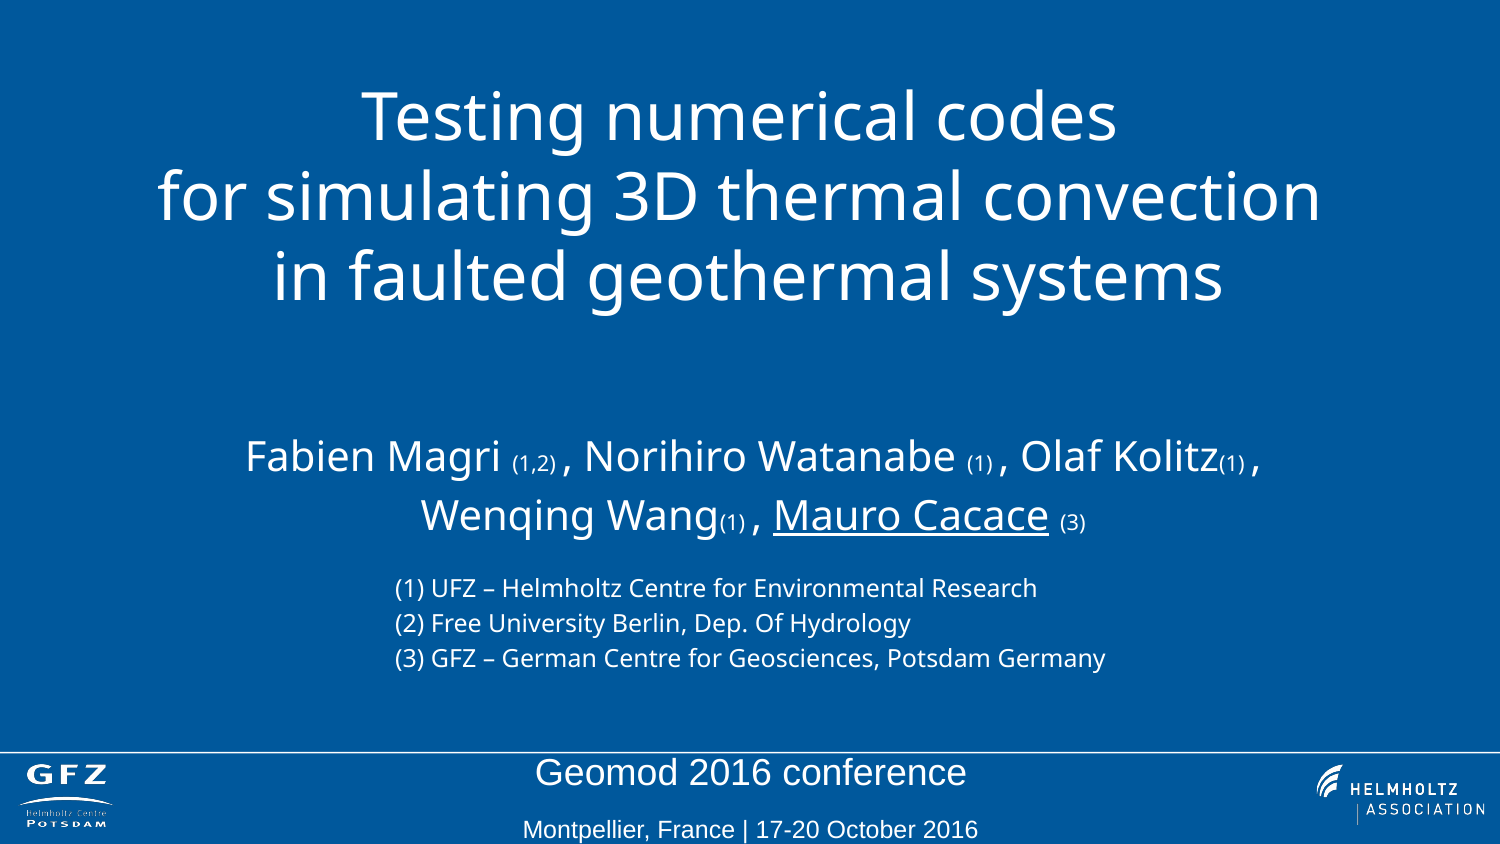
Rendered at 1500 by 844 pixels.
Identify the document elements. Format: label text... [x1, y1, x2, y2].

subtitle Fabien Magri (1,2) , Norihiro Watanabe (1) , Olaf Kolitz(1) , Wenqing Wang(1) , Mauro Cacace (3) (1) UFZ – Helmholtz Centre for Environmental Research (2) Free University Berlin, Dep. Of Hydrology (3) GFZ – German Centre for Geosciences, Potsdam Germany [28, 422, 1479, 647]
text_box Geomod 2016 conference Montpellier, France | 17-20 October 2016 [507, 740, 995, 844]
title Testing numerical codes for simulating 3D thermal convection in faulted geothermal systems [24, 67, 1475, 321]
